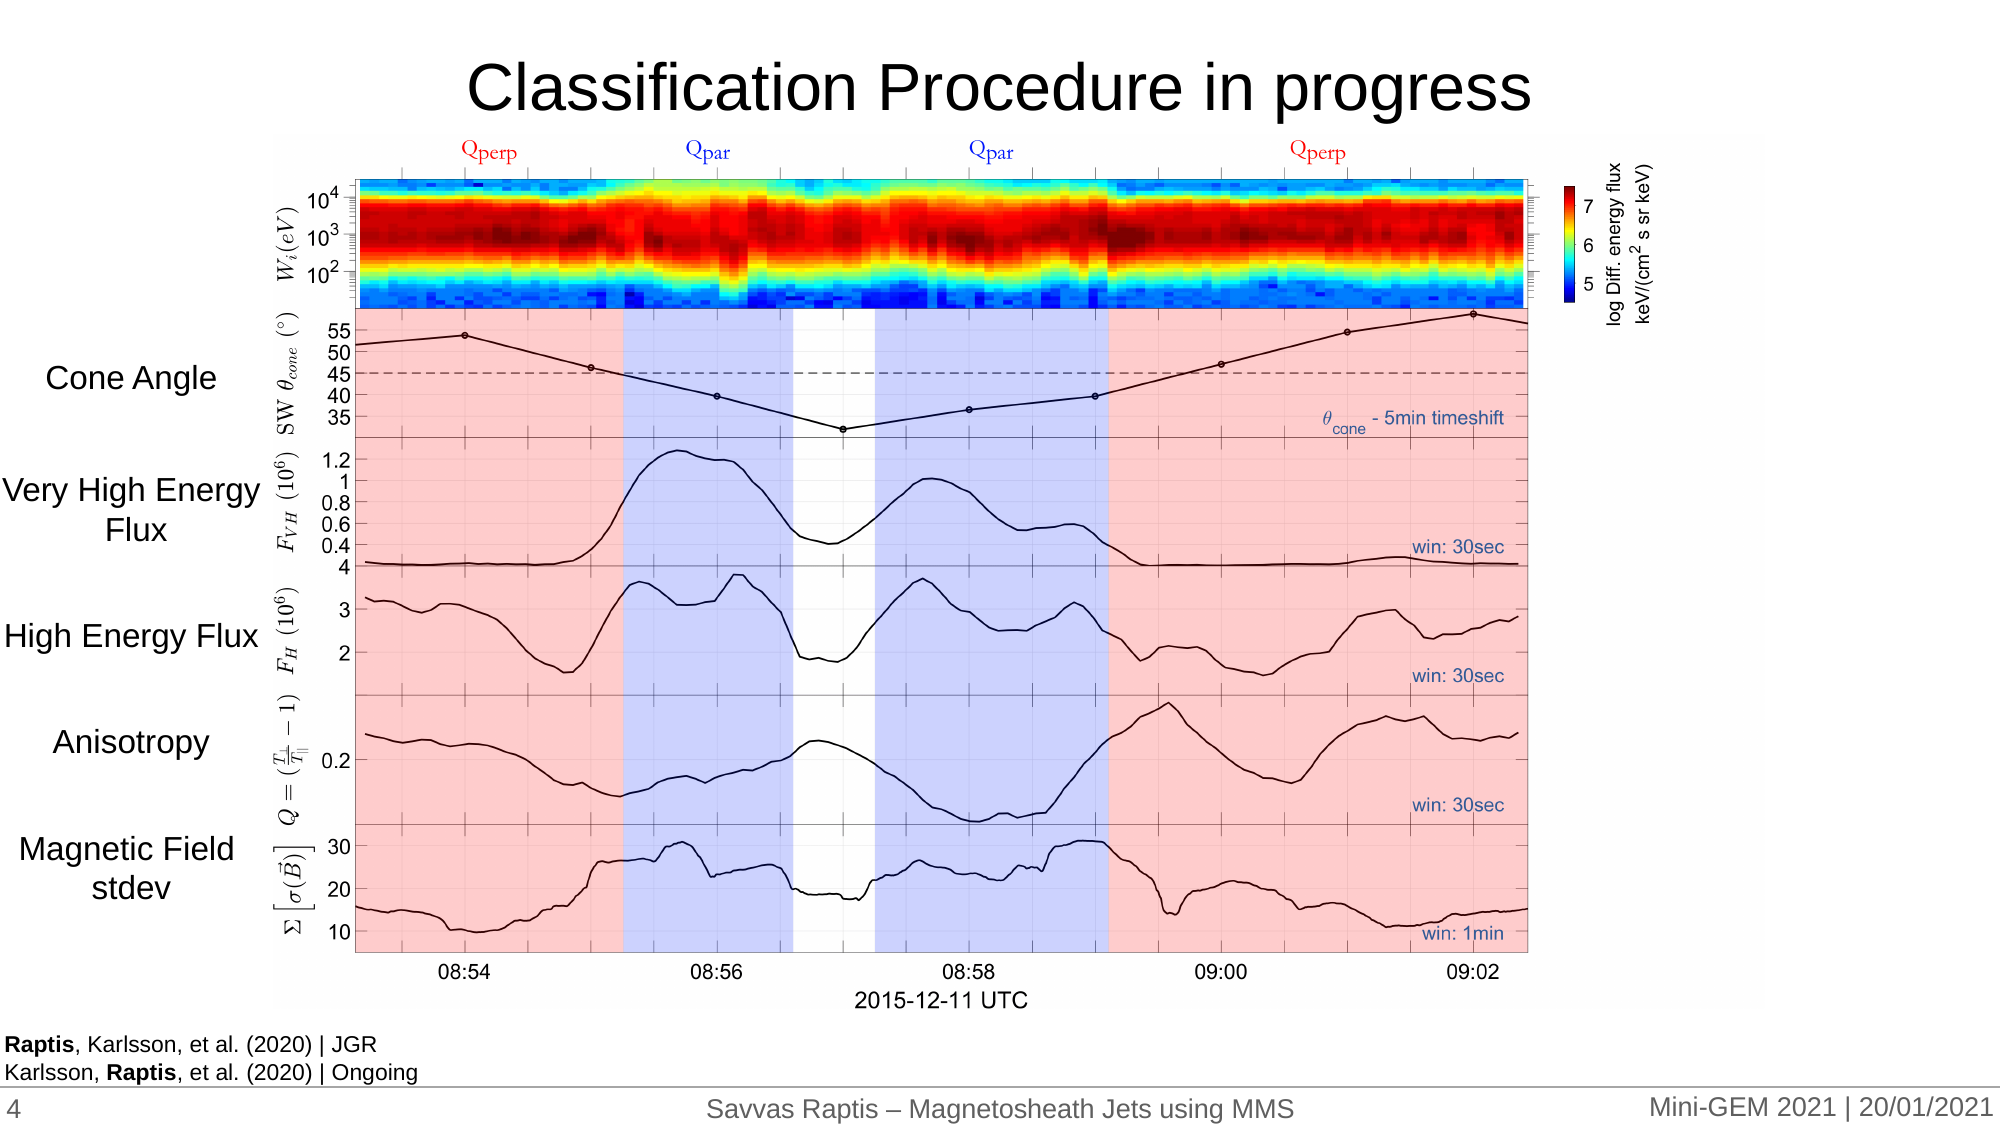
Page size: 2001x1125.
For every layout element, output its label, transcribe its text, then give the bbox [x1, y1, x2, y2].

text_box Magnetic Field stdev [0, 819, 273, 914]
text_box Raptis, Karlsson, et al. (2020) | JGR Karlsson, Raptis, et al. (2020) | Ongoing [0, 1022, 644, 1093]
picture [273, 134, 1765, 1009]
text_box Very High Energy Flux [0, 460, 273, 555]
title Classification Procedure in progress [94, 33, 1906, 135]
text_box Anisotropy [0, 712, 273, 768]
text_box High Energy Flux [0, 607, 273, 662]
text_box Cone Angle [0, 348, 273, 404]
